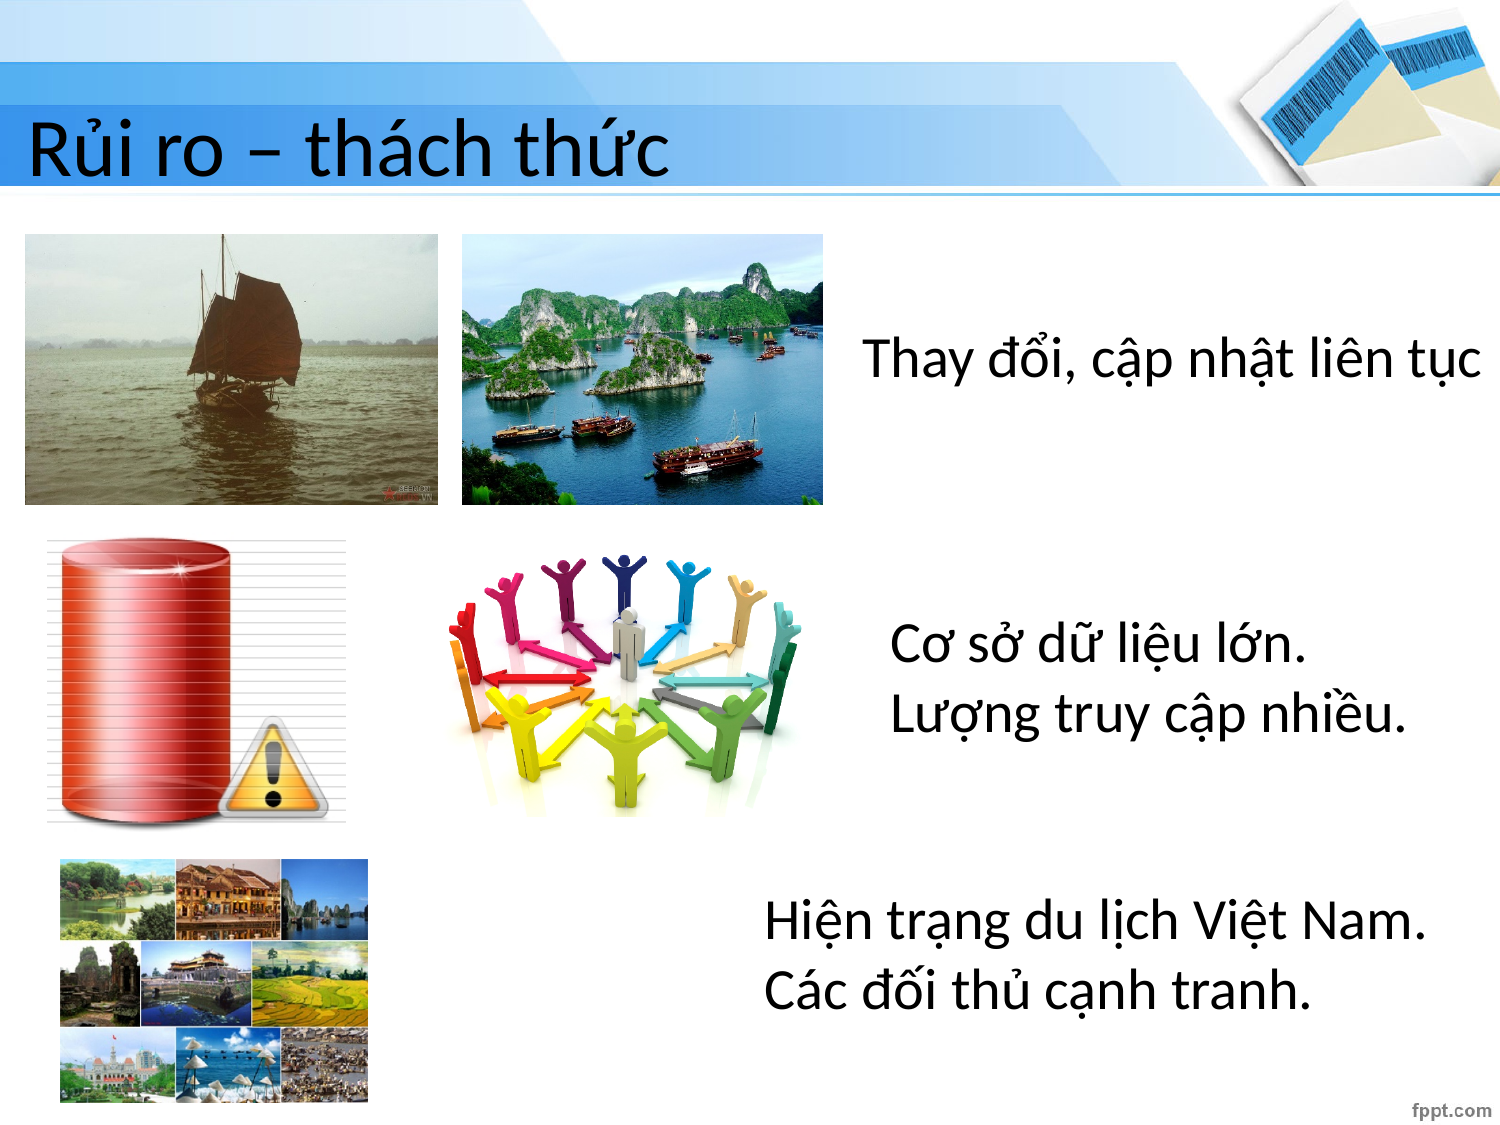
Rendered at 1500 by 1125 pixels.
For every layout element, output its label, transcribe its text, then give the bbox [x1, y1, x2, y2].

text_box Hiện trạng du lịch Việt Nam. Các đối thủ cạnh tranh. [750, 873, 1452, 1029]
text_box Cơ sở dữ liệu lớn. Lượng truy cập nhiều. [875, 596, 1500, 752]
text_box Thay đổi, cập nhật liên tục [847, 311, 1500, 397]
picture [0, 0, 1500, 1125]
text_box Rủi ro – thách thức [12, 85, 687, 201]
